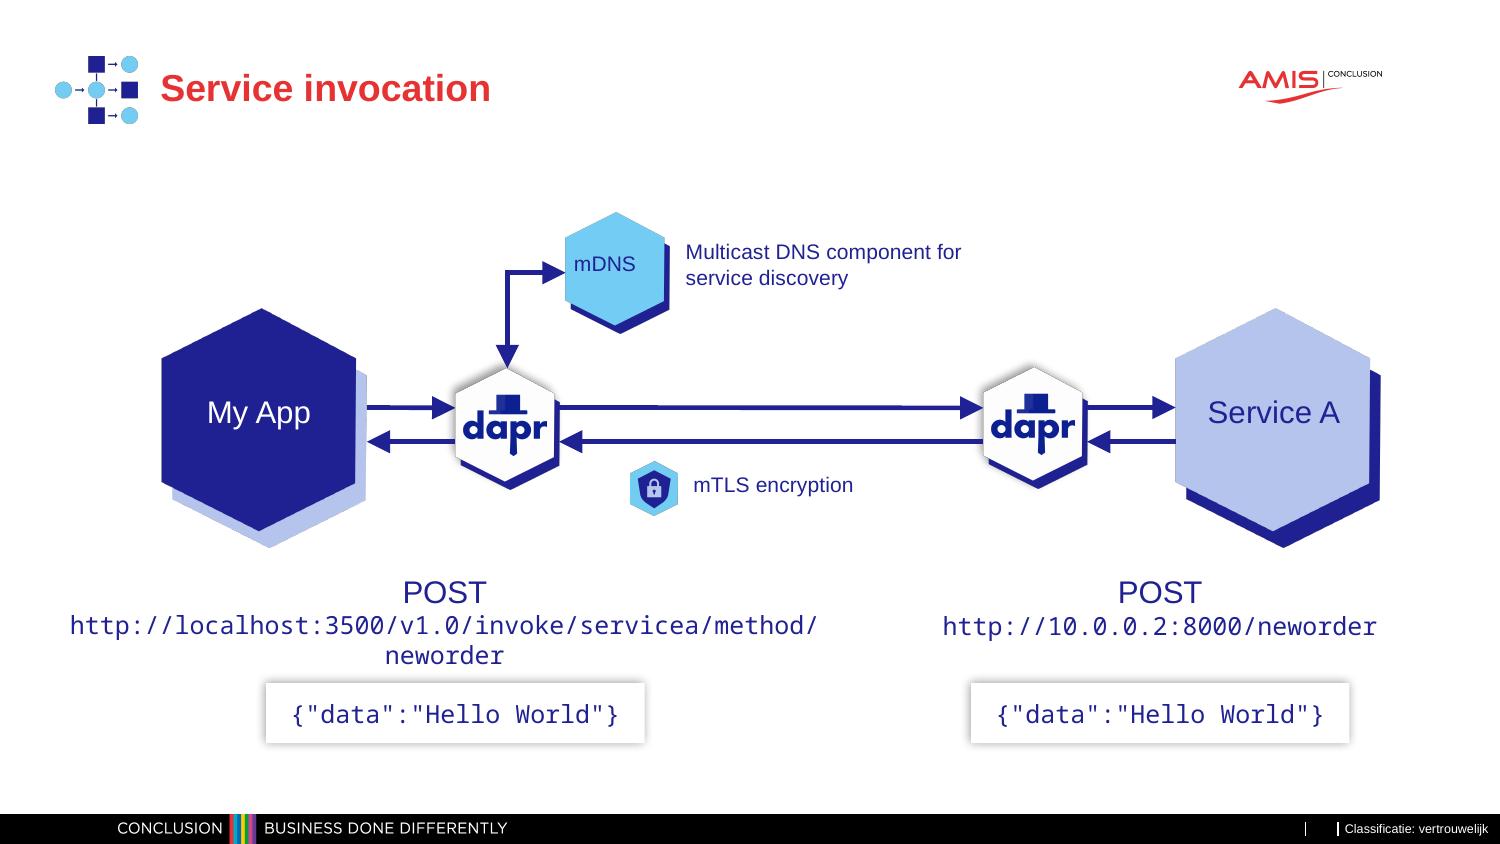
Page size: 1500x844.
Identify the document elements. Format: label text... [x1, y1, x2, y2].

title Service invocation [160, 56, 1428, 125]
picture [0, 814, 236, 844]
picture [455, 368, 560, 490]
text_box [565, 212, 1032, 334]
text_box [629, 461, 948, 516]
picture [983, 367, 1088, 489]
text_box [1175, 308, 1381, 548]
picture [239, 814, 1500, 844]
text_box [34, 572, 856, 752]
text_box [161, 308, 367, 548]
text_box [910, 572, 1410, 752]
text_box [507, 272, 566, 369]
picture [55, 56, 138, 124]
